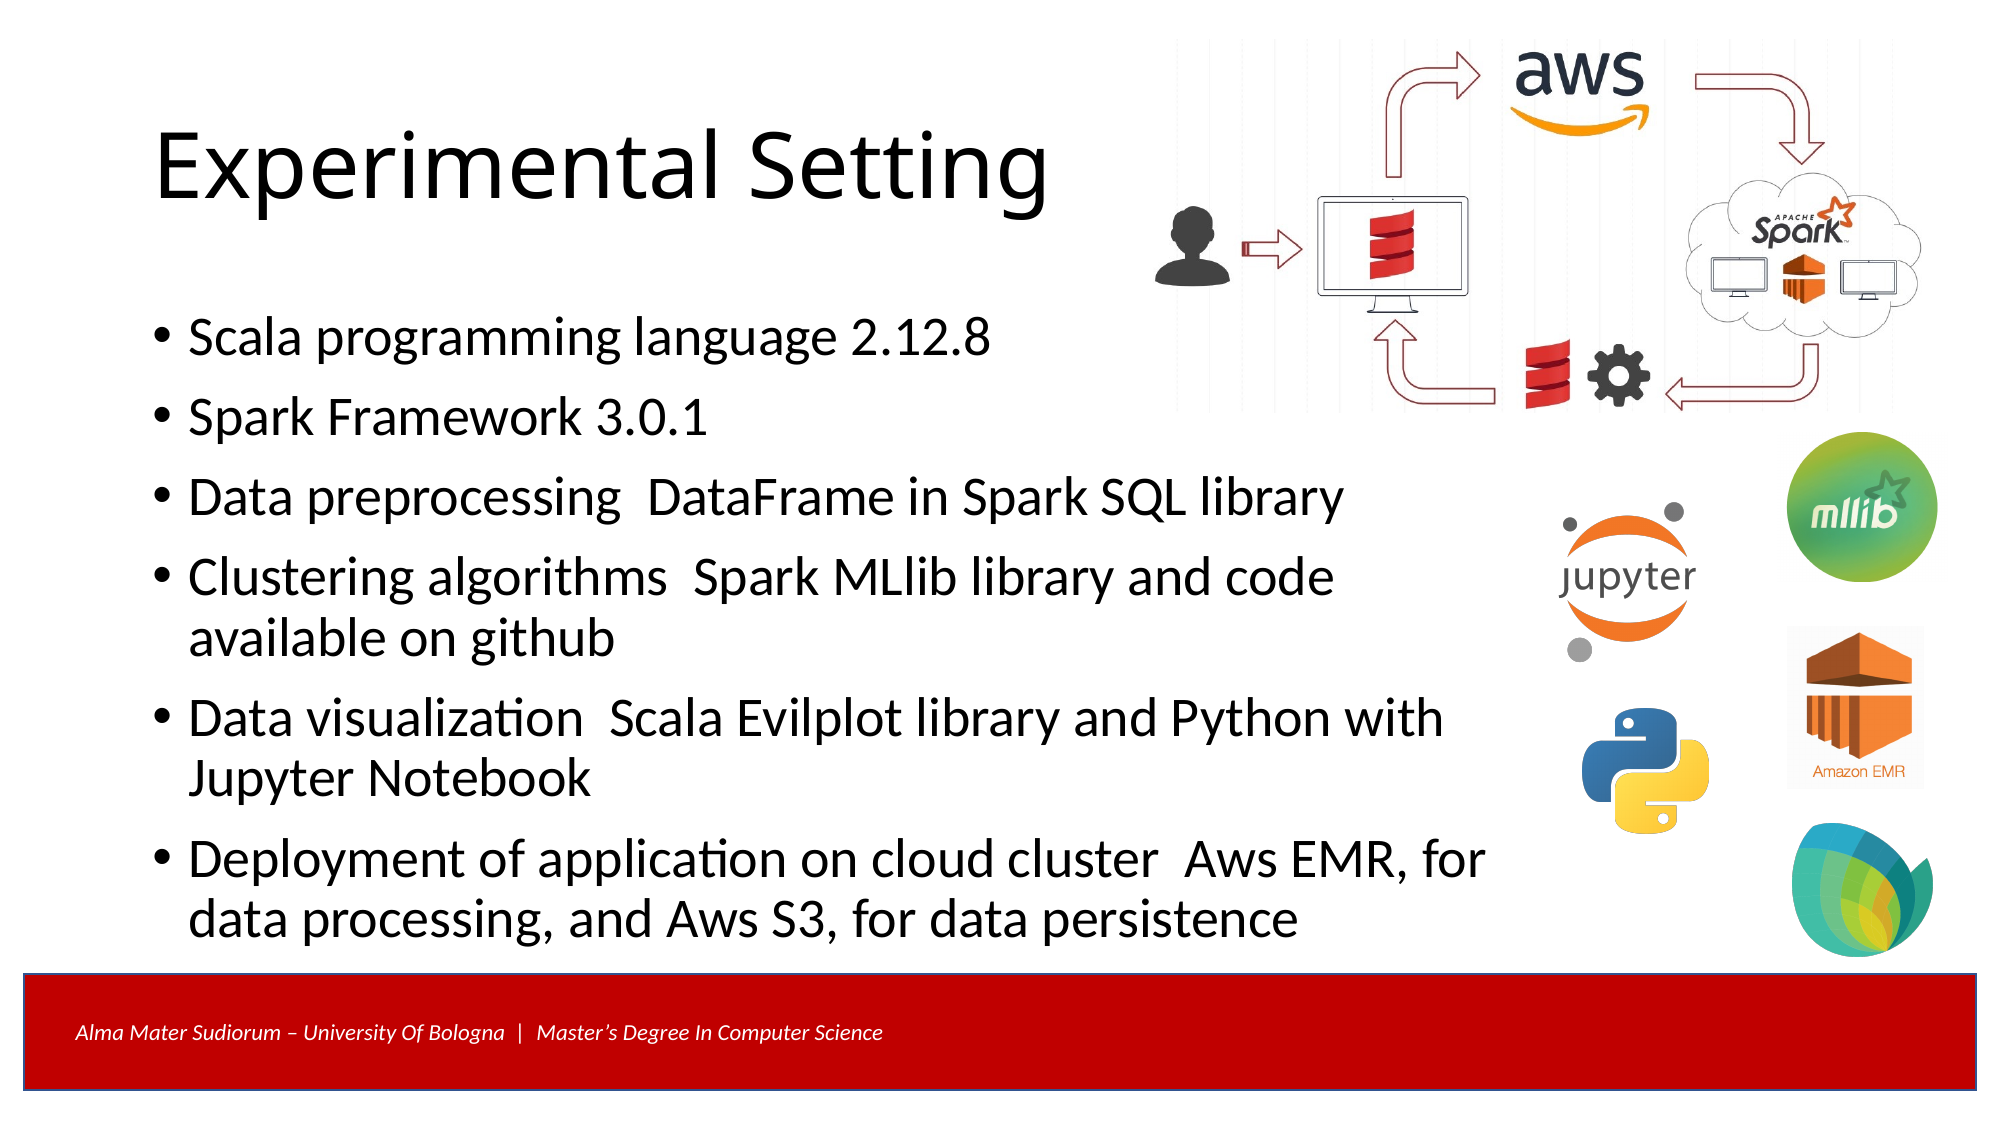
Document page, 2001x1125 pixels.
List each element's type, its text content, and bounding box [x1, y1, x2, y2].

picture [1582, 707, 1709, 834]
picture [1557, 500, 1698, 663]
picture [1787, 626, 1924, 790]
picture [1777, 432, 1948, 582]
picture [1792, 823, 1933, 958]
title Experimental Setting [137, 59, 1147, 278]
picture [1147, 39, 1924, 413]
